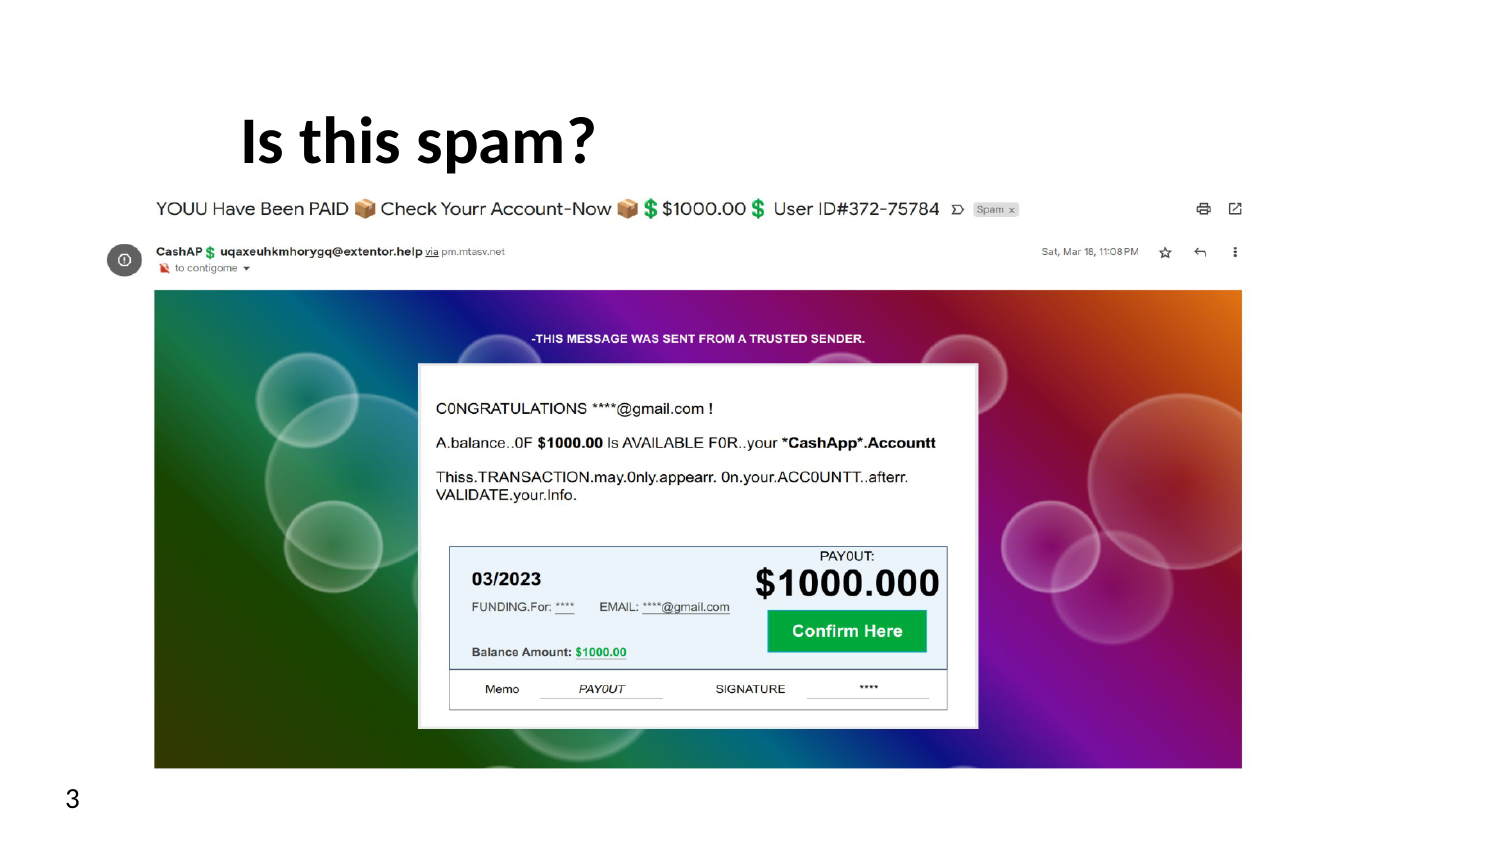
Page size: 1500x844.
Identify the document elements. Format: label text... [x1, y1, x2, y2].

title Is this spam? [225, 62, 1450, 185]
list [101, 196, 1251, 769]
slide_number 3 [49, 771, 376, 829]
